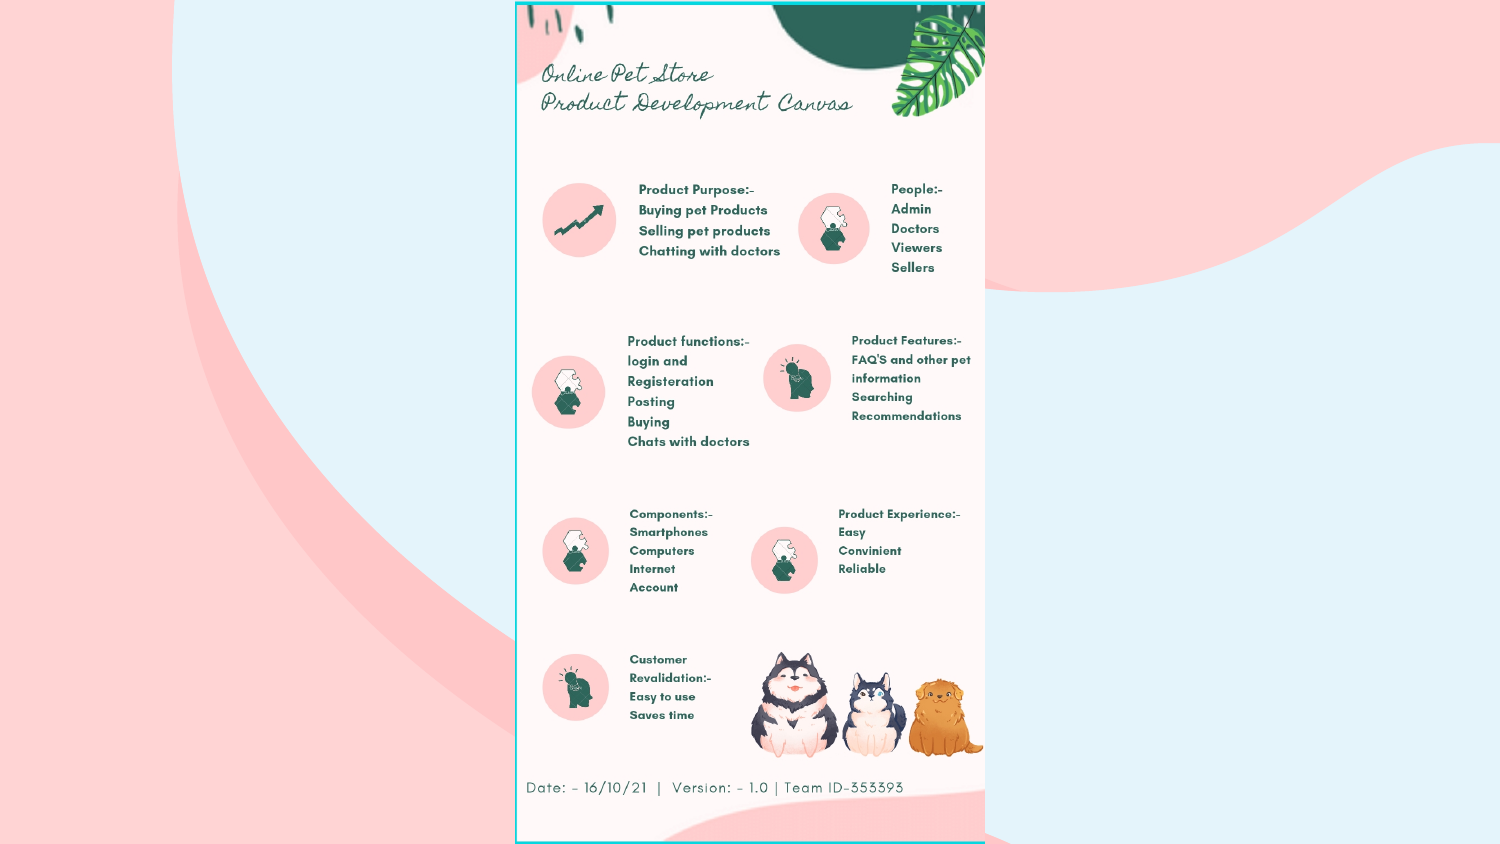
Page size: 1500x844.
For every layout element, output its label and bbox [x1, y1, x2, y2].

picture [514, 0, 986, 844]
